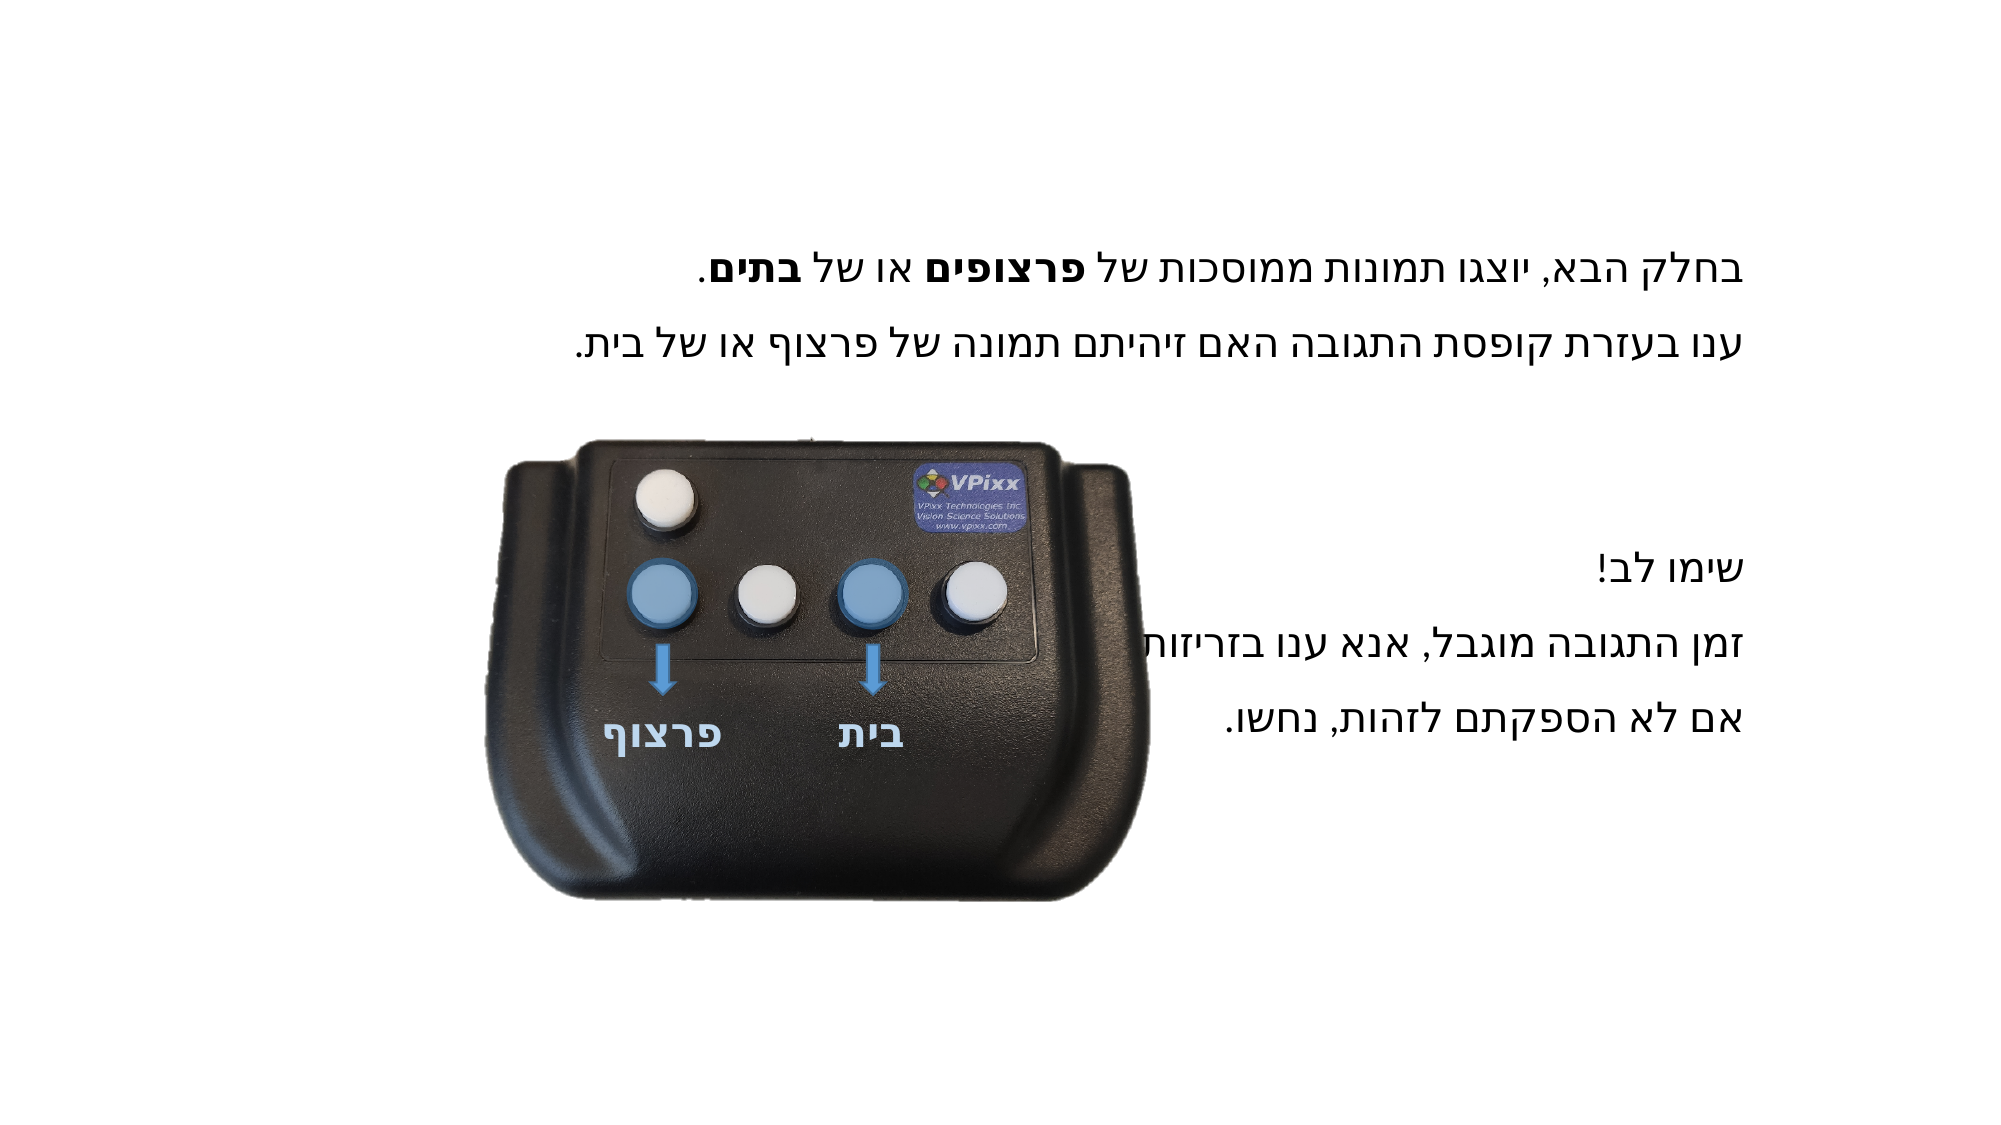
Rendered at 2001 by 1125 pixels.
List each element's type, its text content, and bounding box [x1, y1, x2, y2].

text_box בחלק הבא, יוצגו תמונות ממוסכות של פרצופים או של בתים. ענו בעזרת קופסת התגובה האם זיהיתם תמונה של פרצוף או של בית. שימו לב! זמן התגובה מוגבל, אנא ענו בזריזות. אם לא הספקתם לזהות, נחשו. [424, 208, 1760, 749]
picture [467, 420, 1162, 913]
